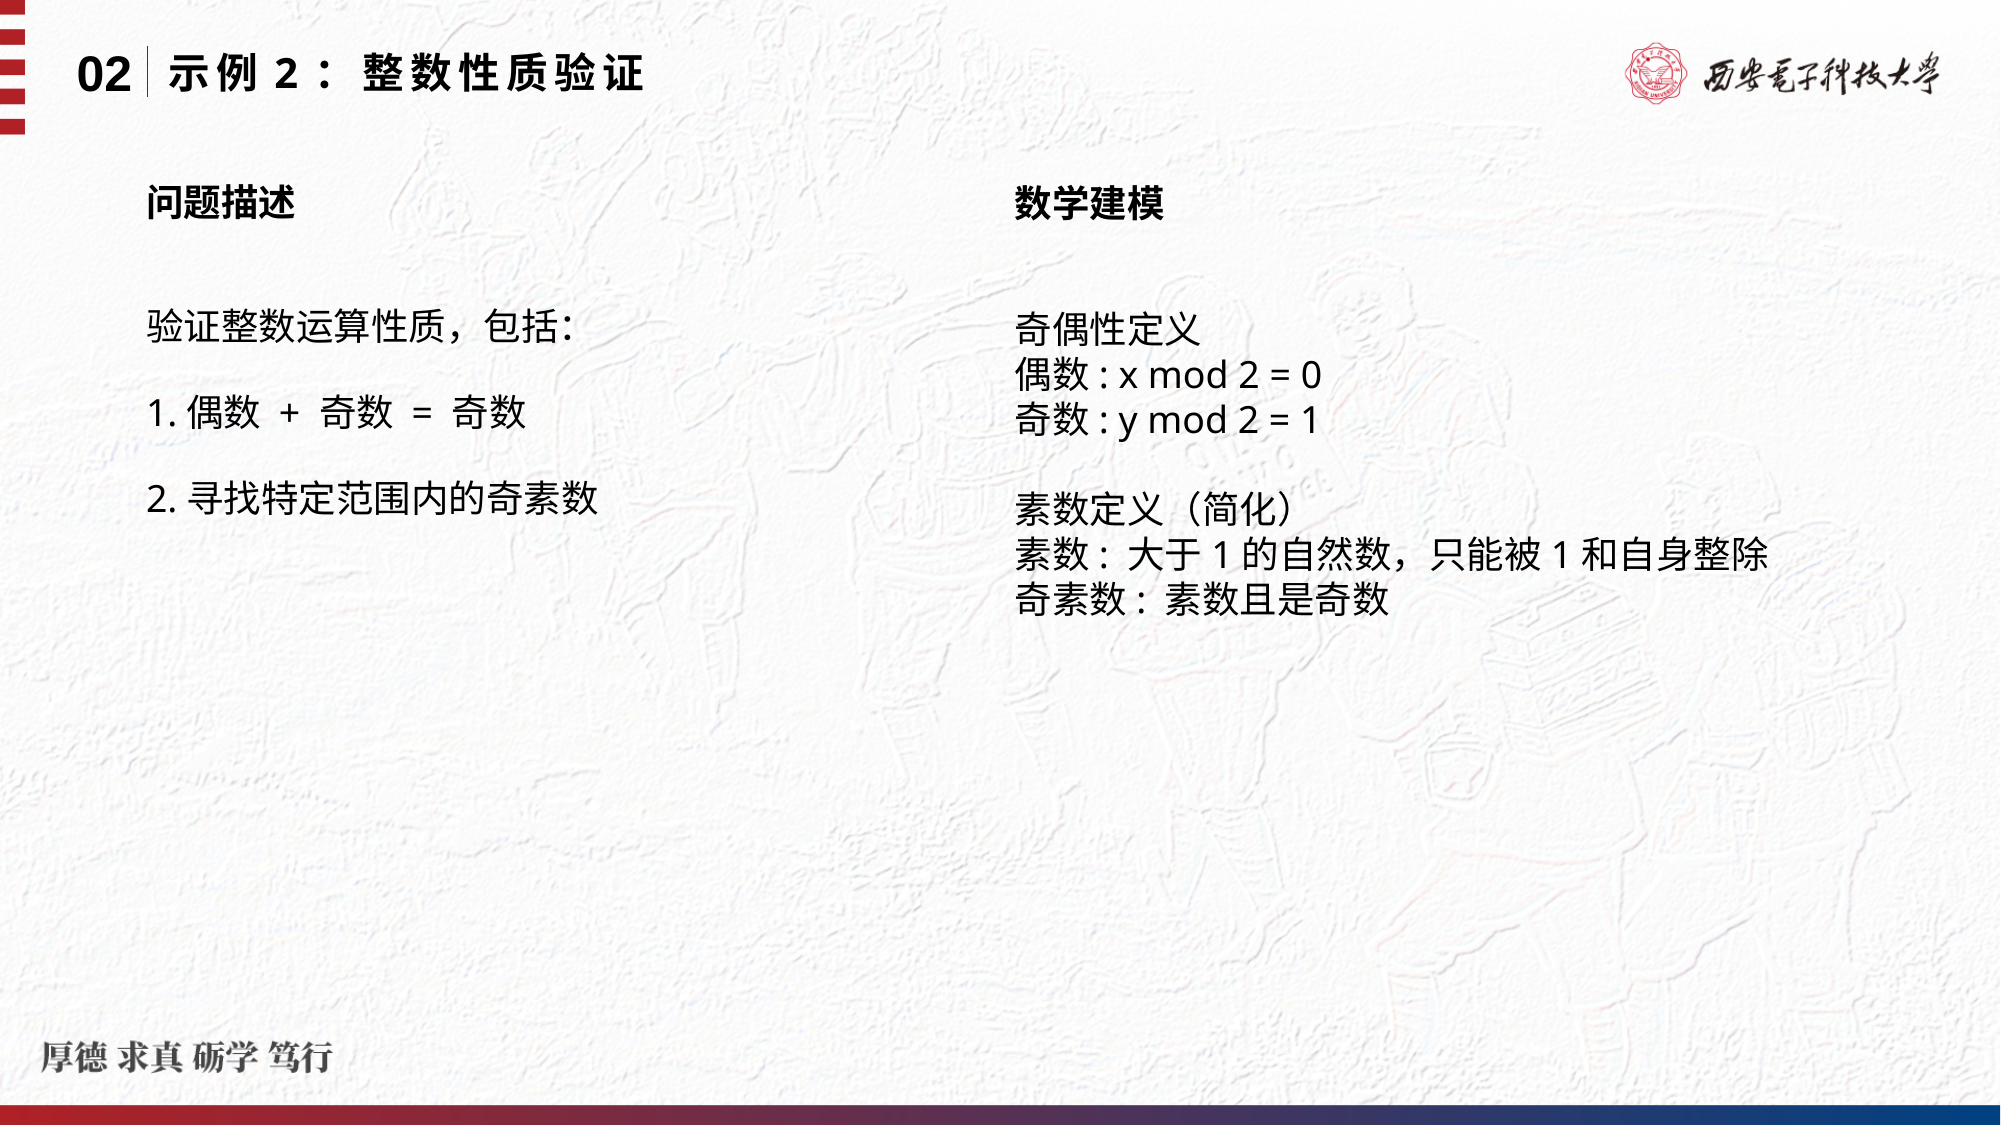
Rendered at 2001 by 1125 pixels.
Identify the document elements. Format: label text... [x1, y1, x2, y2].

text_box 验证整数运算性质，包括： 1.偶数 + 奇数 = 奇数 2.寻找特定范围内的奇素数 [131, 295, 1132, 527]
text_box 问题描述 [131, 171, 1132, 231]
text_box 示例2：整数性质验证 [153, 39, 660, 105]
text_box 奇偶性定义 偶数: x mod 2 = 0 奇数: y mod 2 = 1 素数定义（简化） 素数: 大于1的自然数，只能被1和自身整除 奇素数: 素数且是奇数 [999, 298, 1818, 629]
text_box 数学建模 [999, 172, 1660, 233]
picture [0, 0, 2001, 1125]
text_box 02 [61, 33, 148, 109]
